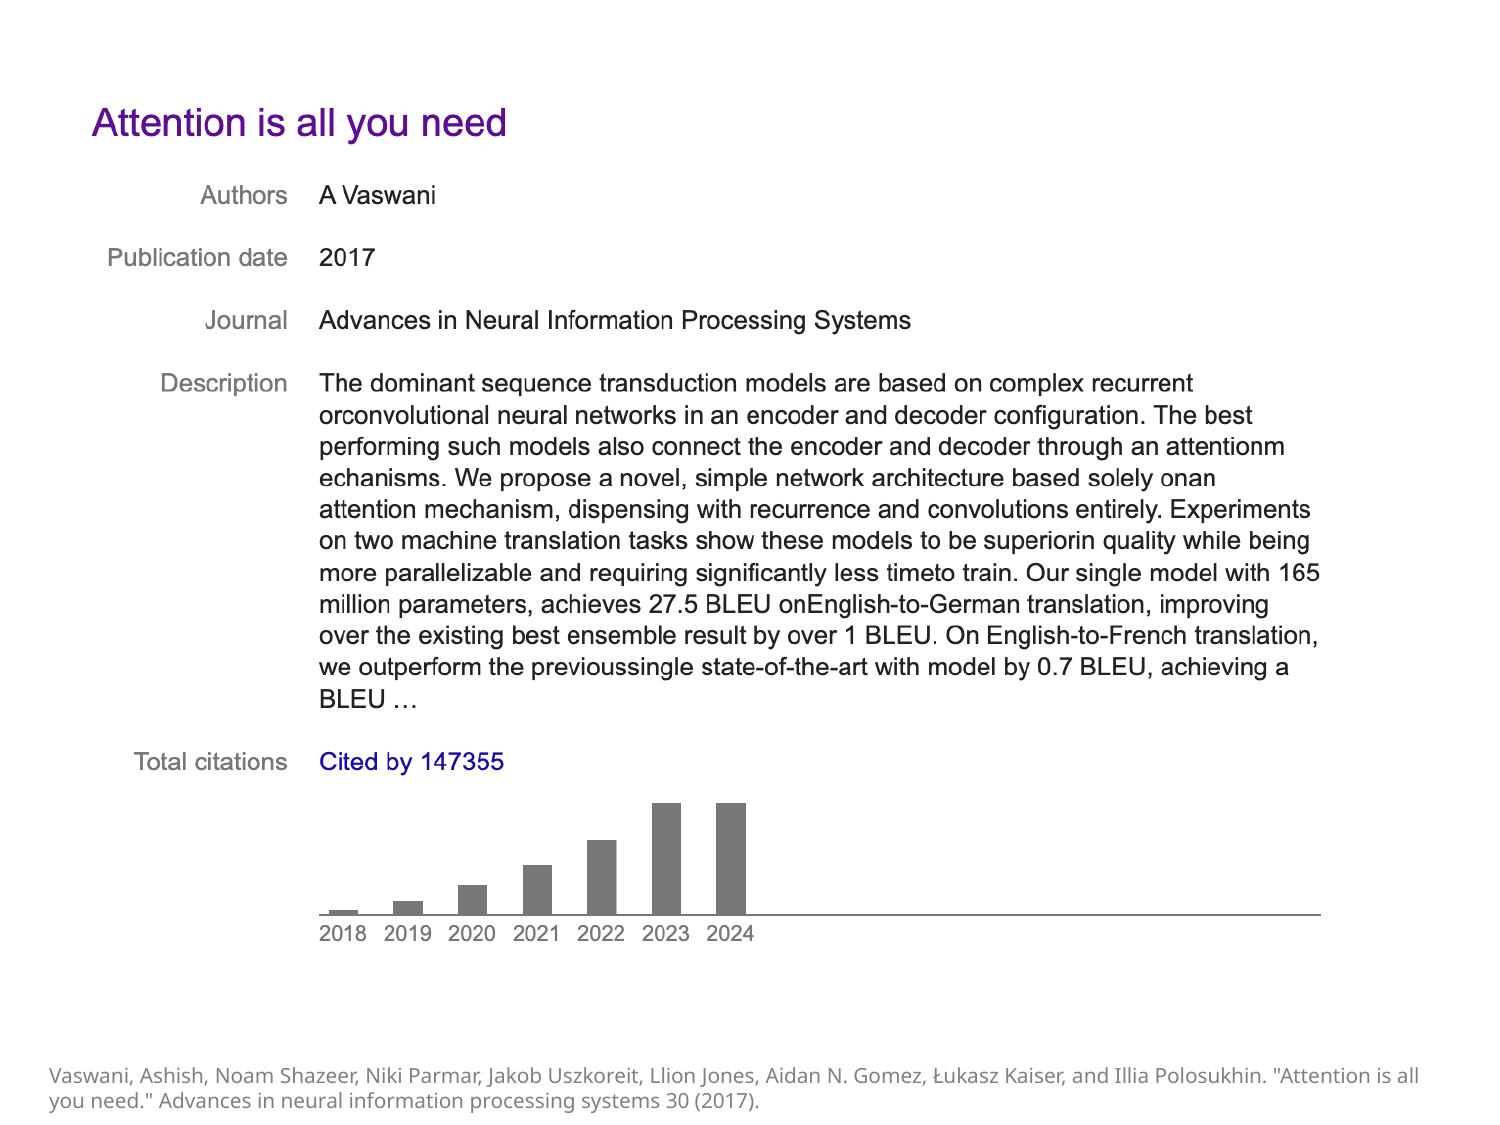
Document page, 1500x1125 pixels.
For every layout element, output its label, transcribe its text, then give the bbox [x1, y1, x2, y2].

text_box Vaswani, Ashish, Noam Shazeer, Niki Parmar, Jakob Uszkoreit, Llion Jones, Aidan N. Gomez, Łukasz Kaiser, and Illia Polosukhin. "Attention is all you need." Advances in neural information processing systems 30 (2017). [34, 1055, 1473, 1121]
picture [70, 65, 1346, 999]
